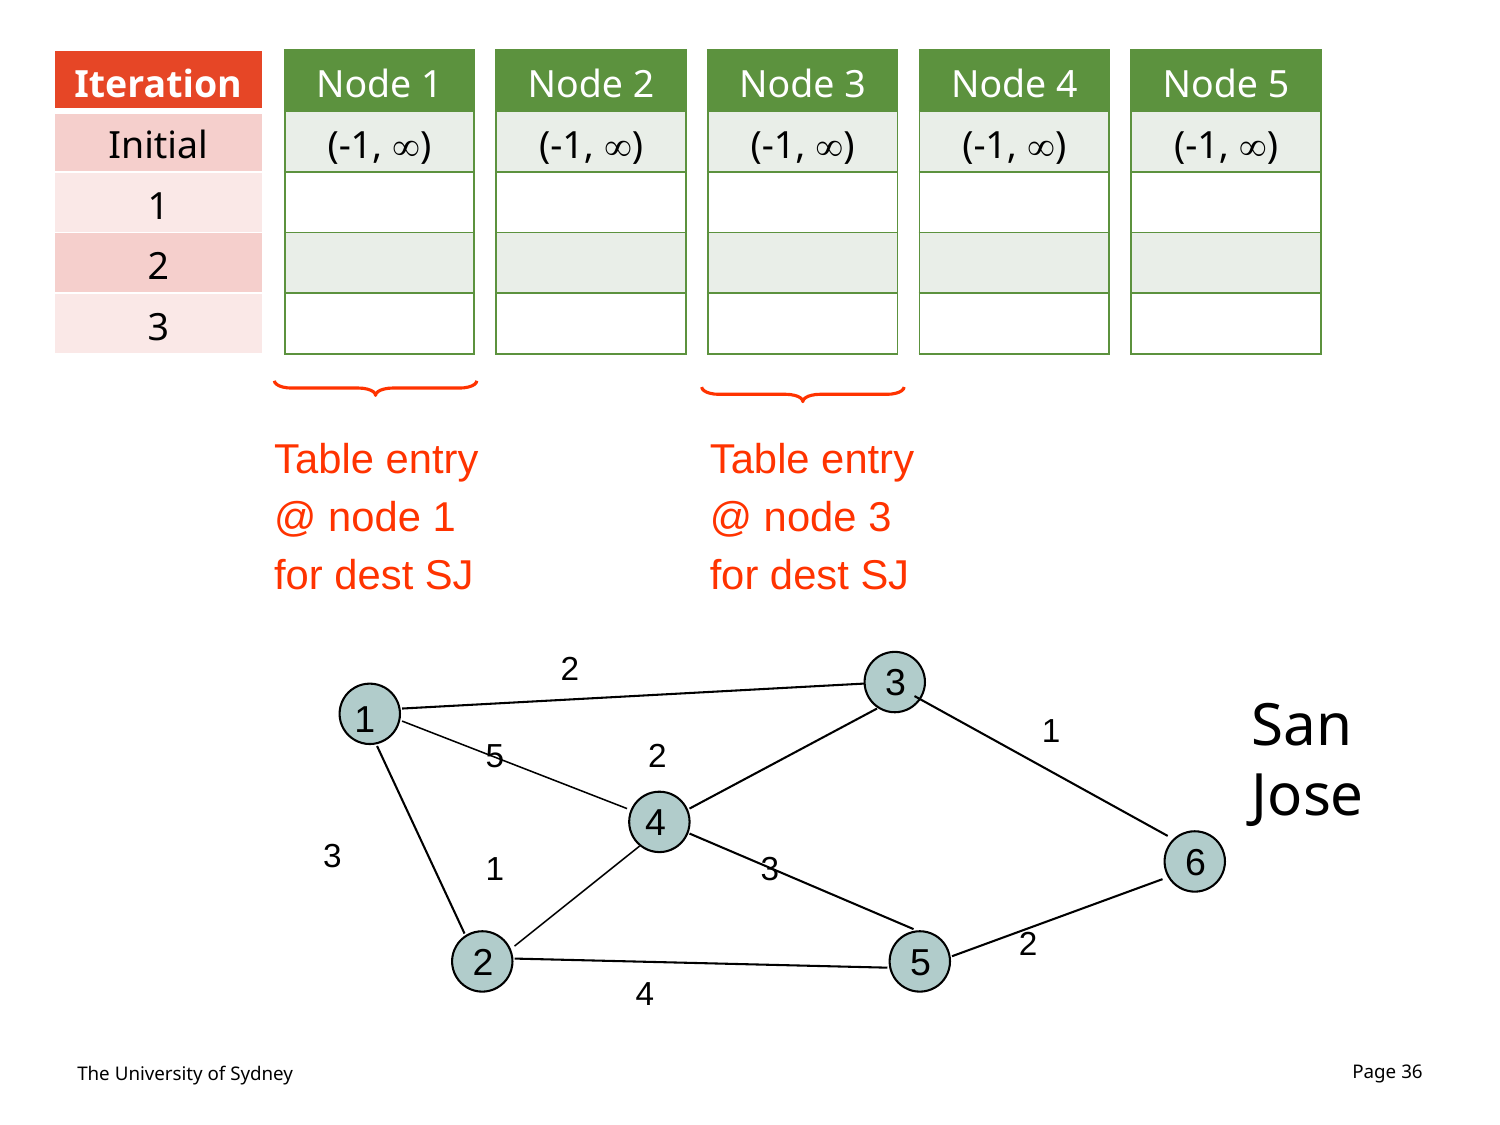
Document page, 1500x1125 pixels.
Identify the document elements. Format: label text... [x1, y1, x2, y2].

table_cell [286, 233, 473, 292]
table_cell 2 [55, 233, 262, 292]
table_cell Initial [55, 114, 262, 171]
table_cell [709, 294, 897, 353]
table_cell (-1, ) [286, 112, 473, 171]
table_header Node 3 [709, 51, 897, 110]
table_cell (-1, ) [709, 112, 897, 171]
table_cell [497, 233, 685, 292]
table_cell [497, 294, 685, 353]
table_cell [1132, 173, 1320, 232]
table_cell (-1, ) [920, 112, 1108, 171]
text_box San Jose [1237, 679, 1379, 835]
table_cell [497, 173, 685, 232]
text_box Table entry @ node 1 for dest SJ [259, 423, 506, 606]
table_cell 3 [55, 294, 262, 353]
table_header Node 2 [497, 51, 685, 110]
text_box [274, 380, 477, 396]
table_header Node 5 [1132, 51, 1320, 110]
table_cell [920, 294, 1108, 353]
table_header Node 4 [920, 51, 1108, 110]
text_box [339, 645, 1226, 1020]
table_cell [920, 173, 1108, 232]
table_cell [1132, 294, 1320, 353]
table_cell (-1, ) [1132, 112, 1320, 171]
table_header Node 1 [286, 51, 473, 110]
table_header Iteration [55, 51, 262, 108]
text_box Table entry @ node 3 for dest SJ [694, 423, 941, 606]
table_cell [286, 294, 473, 353]
table_cell (-1, ) [497, 112, 685, 171]
table_cell [709, 173, 897, 232]
table_cell [286, 173, 473, 232]
text_box [701, 386, 905, 402]
table_cell [709, 233, 897, 292]
table_cell 1 [55, 173, 262, 232]
table_cell [1132, 233, 1320, 292]
table_cell [920, 233, 1108, 292]
